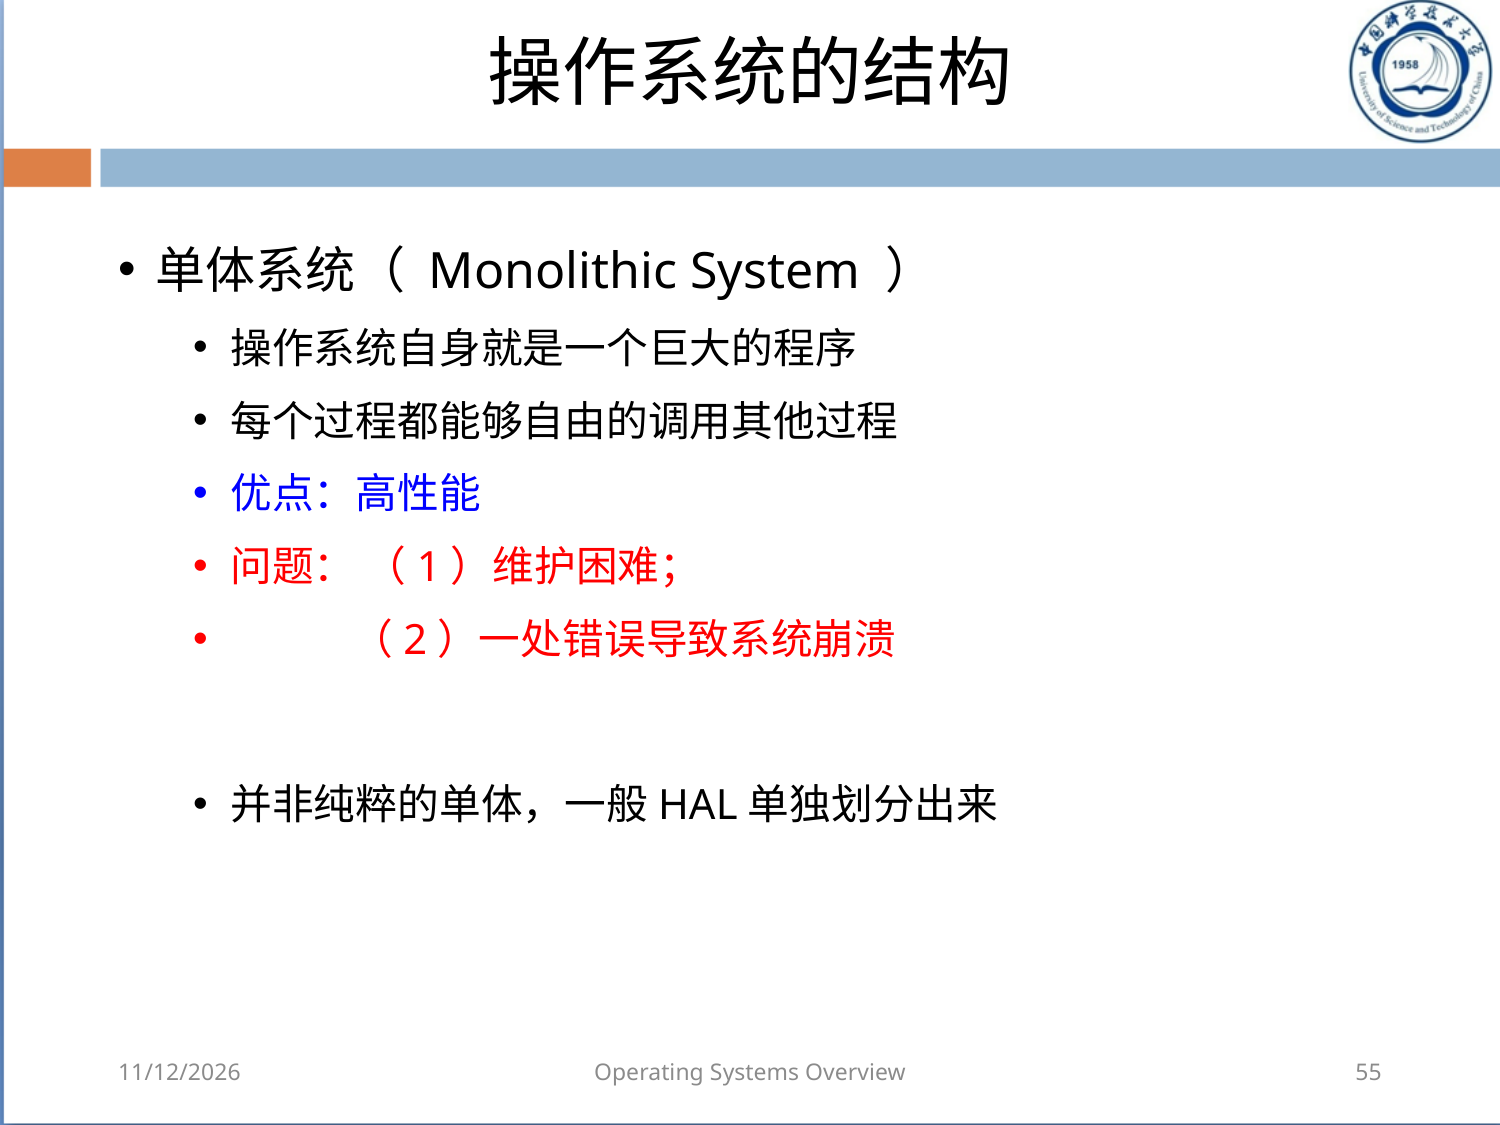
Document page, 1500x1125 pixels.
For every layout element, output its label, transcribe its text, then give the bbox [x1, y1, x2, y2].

slide_number 55 [1059, 1042, 1397, 1103]
title 操作系统的结构 [103, 18, 1397, 133]
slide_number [103, 1042, 441, 1103]
list 单体系统（ Monolithic System ） 操作系统自身就是一个巨大的程序 每个过程都能够自由的调用其他过程 优点：高性能 问题： （1）维护困难； （2）一处错误导致系统崩溃 并非纯粹的单体，一般HAL单独划分出来 [103, 216, 1397, 1023]
picture [0, 0, 1500, 1125]
footer Operating Systems Overview [496, 1042, 1004, 1103]
